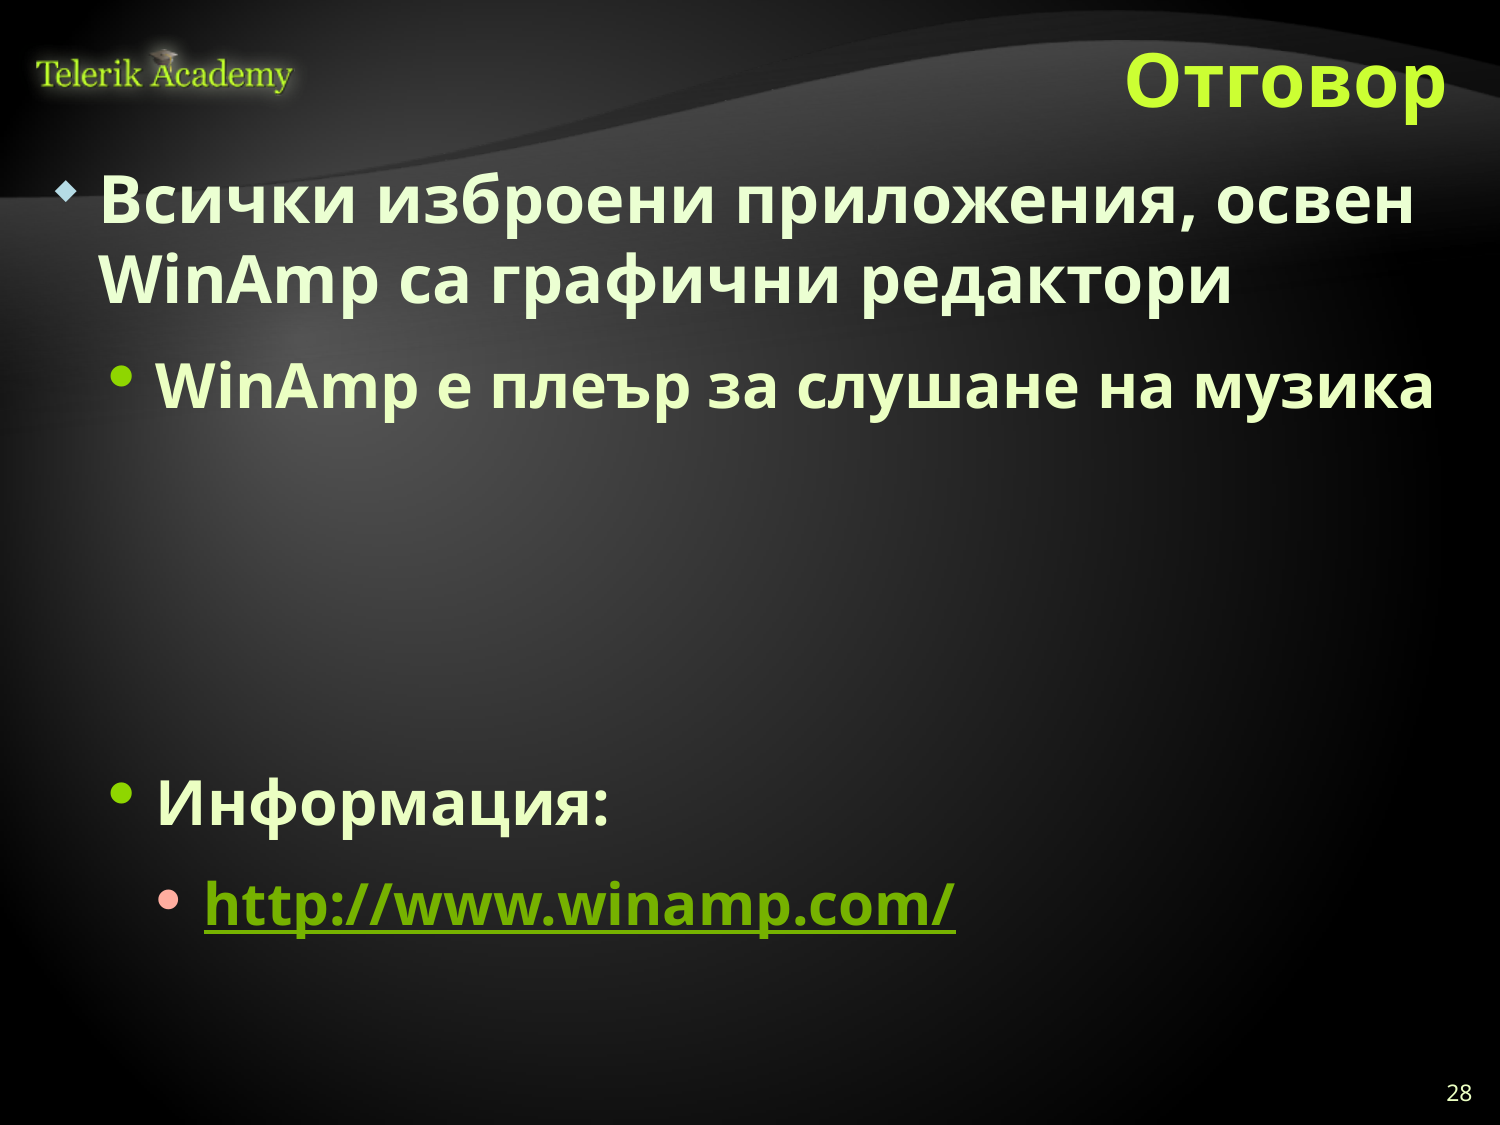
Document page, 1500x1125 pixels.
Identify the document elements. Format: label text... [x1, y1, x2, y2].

list Всички изброени приложения, освен WinAmp са графични редактори WinAmp е плеър за слушане на музика Информация: http://www.winamp.com/ [37, 149, 1463, 1100]
picture [0, 0, 1500, 1125]
title Отговор [300, 12, 1463, 149]
slide_number 28 [1412, 1074, 1488, 1113]
